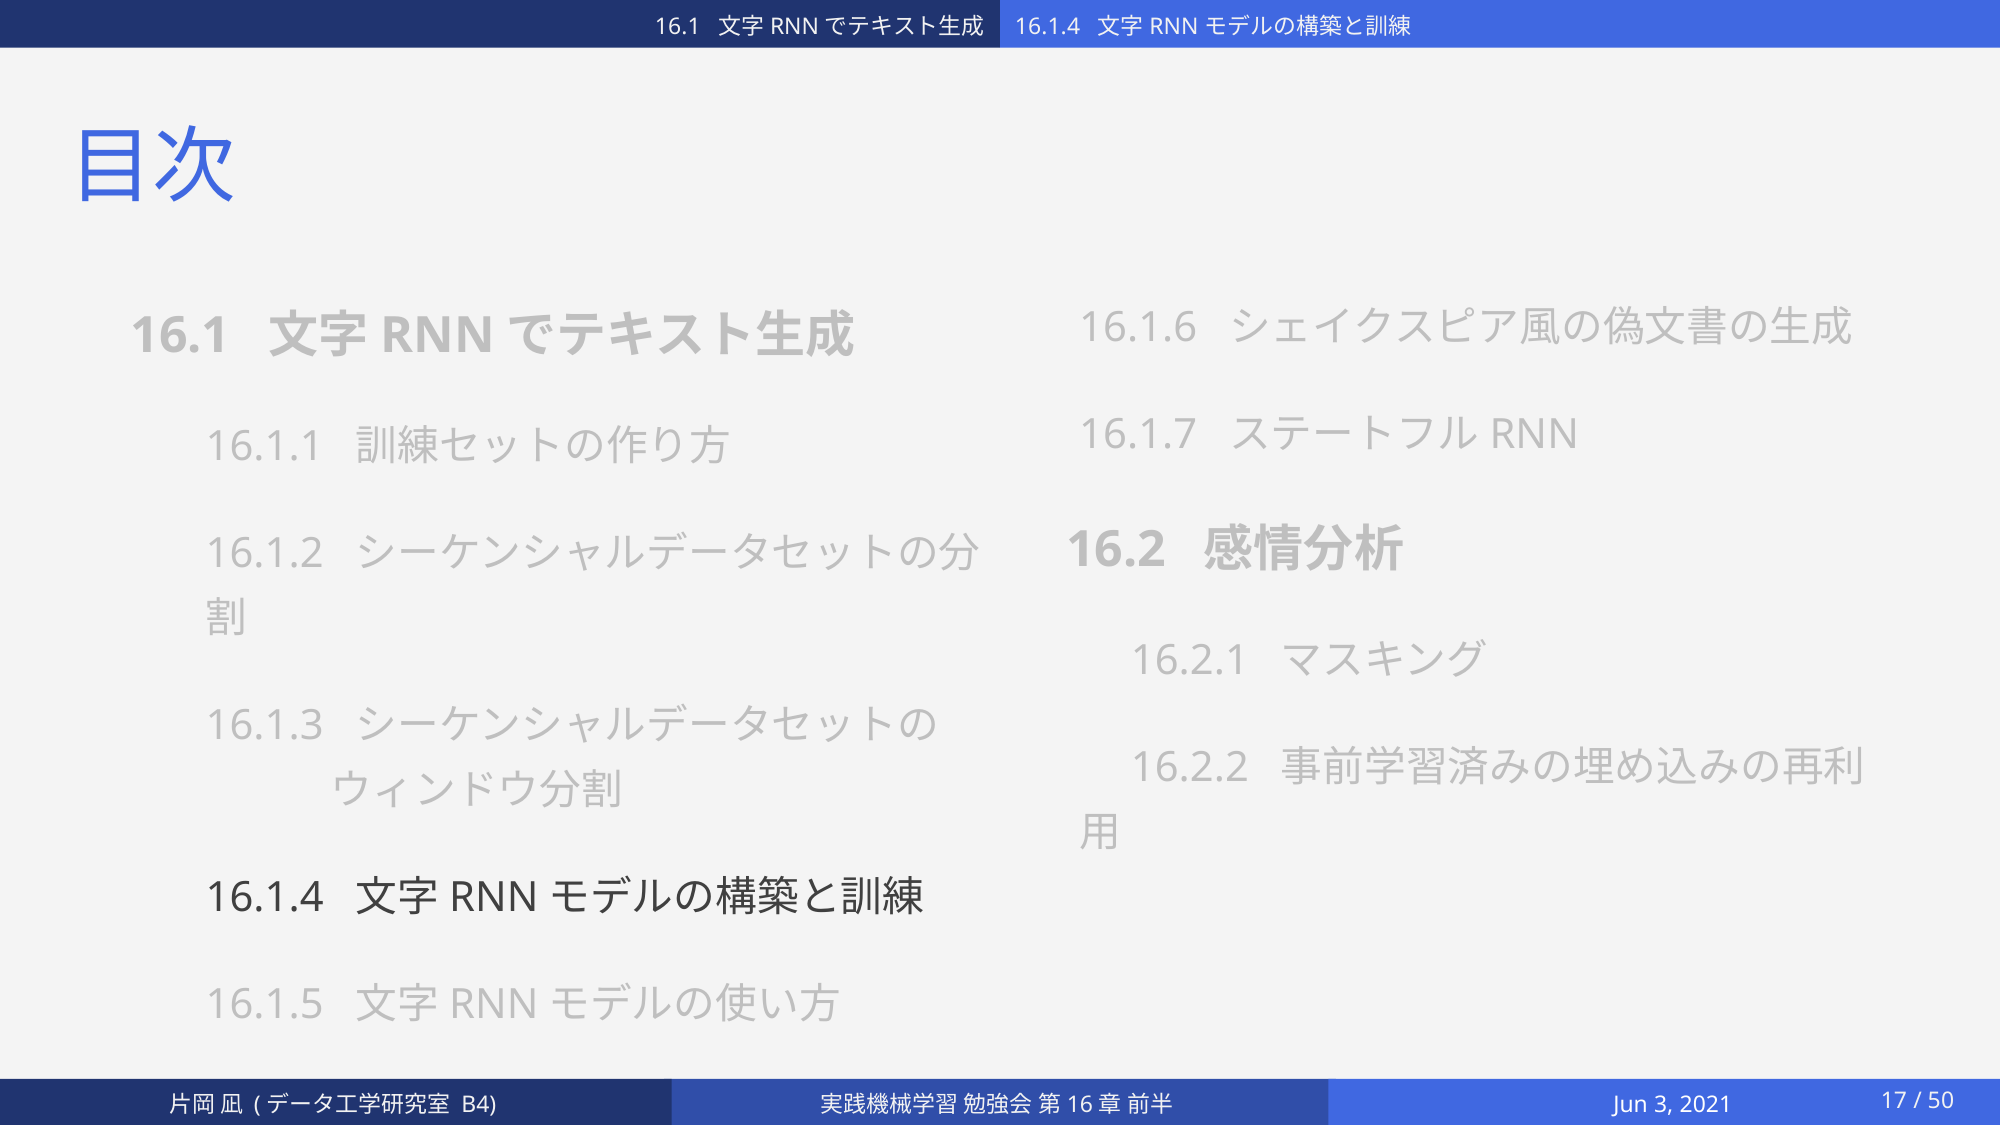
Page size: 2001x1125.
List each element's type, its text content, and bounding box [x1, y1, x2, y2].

list 16.1.4 文字RNNモデルの構築と訓練 [999, 7, 2000, 52]
title 目次 [54, 59, 1893, 277]
list 16.1 文字RNNでテキスト生成 [0, 7, 999, 52]
list 16.1 文字RNNでテキスト生成 16.1.1 訓練セットの作り方 16.1.2 シーケンシャルデータセットの分割 16.1.3 シーケンシャルデータセットの ウィンドウ分割 16.1.4 文字RNNモデルの構築と訓練 16.1.5 文字RNNモデルの使い方 16.1.6 シェイクスピア風の偽文書の生成 16.1.7 ステートフルRNN 16.2 感情分析 16.2.1 マスキング 16.2.2 事前学習済みの埋め込みの再利用 [115, 277, 1893, 1071]
